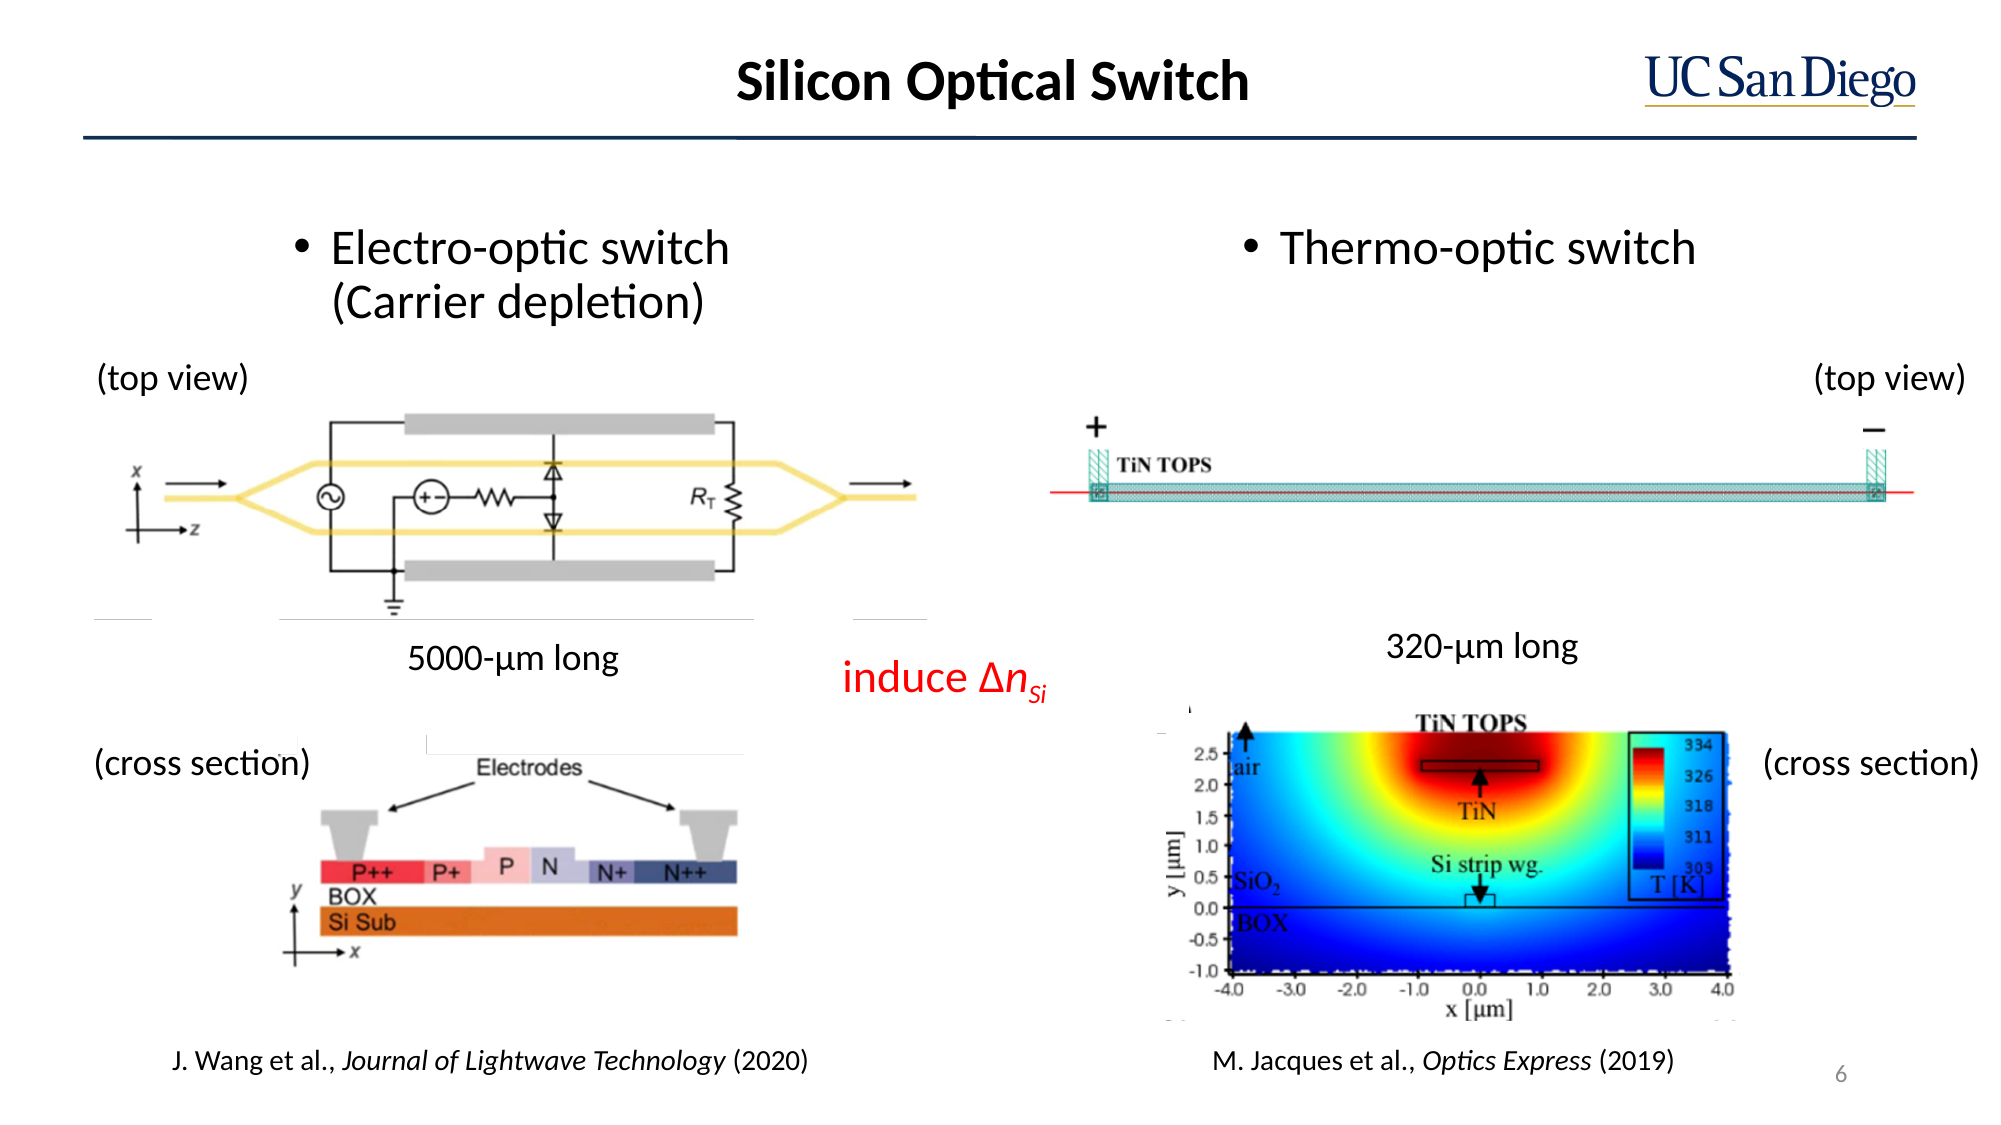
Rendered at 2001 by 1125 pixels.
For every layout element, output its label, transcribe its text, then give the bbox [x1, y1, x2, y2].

picture [94, 399, 927, 620]
text_box induce ΔnSi [811, 639, 1079, 711]
text_box Thermo-optic switch [1227, 213, 1722, 350]
text_box (top view) [81, 350, 295, 442]
picture [1157, 700, 1740, 1021]
text_box (cross section) [78, 735, 278, 826]
picture [1047, 413, 1922, 511]
text_box 320-μm long [1370, 618, 1638, 682]
text_box 5000-μm long [392, 631, 659, 694]
picture [1643, 54, 1918, 109]
picture [278, 735, 744, 977]
text_box Electro-optic switch (Carrier depletion) [278, 213, 773, 350]
text_box (top view) [1798, 350, 2000, 442]
text_box M. Jacques et al., Optics Express (2019) [1197, 1033, 1752, 1084]
text_box J. Wang et al., Journal of Lightwave Technology (2020) [157, 1033, 865, 1084]
text_box (cross section) [1747, 735, 2000, 826]
list Silicon Optical Switch [345, 42, 1643, 122]
slide_number 6 [1412, 1042, 1863, 1103]
